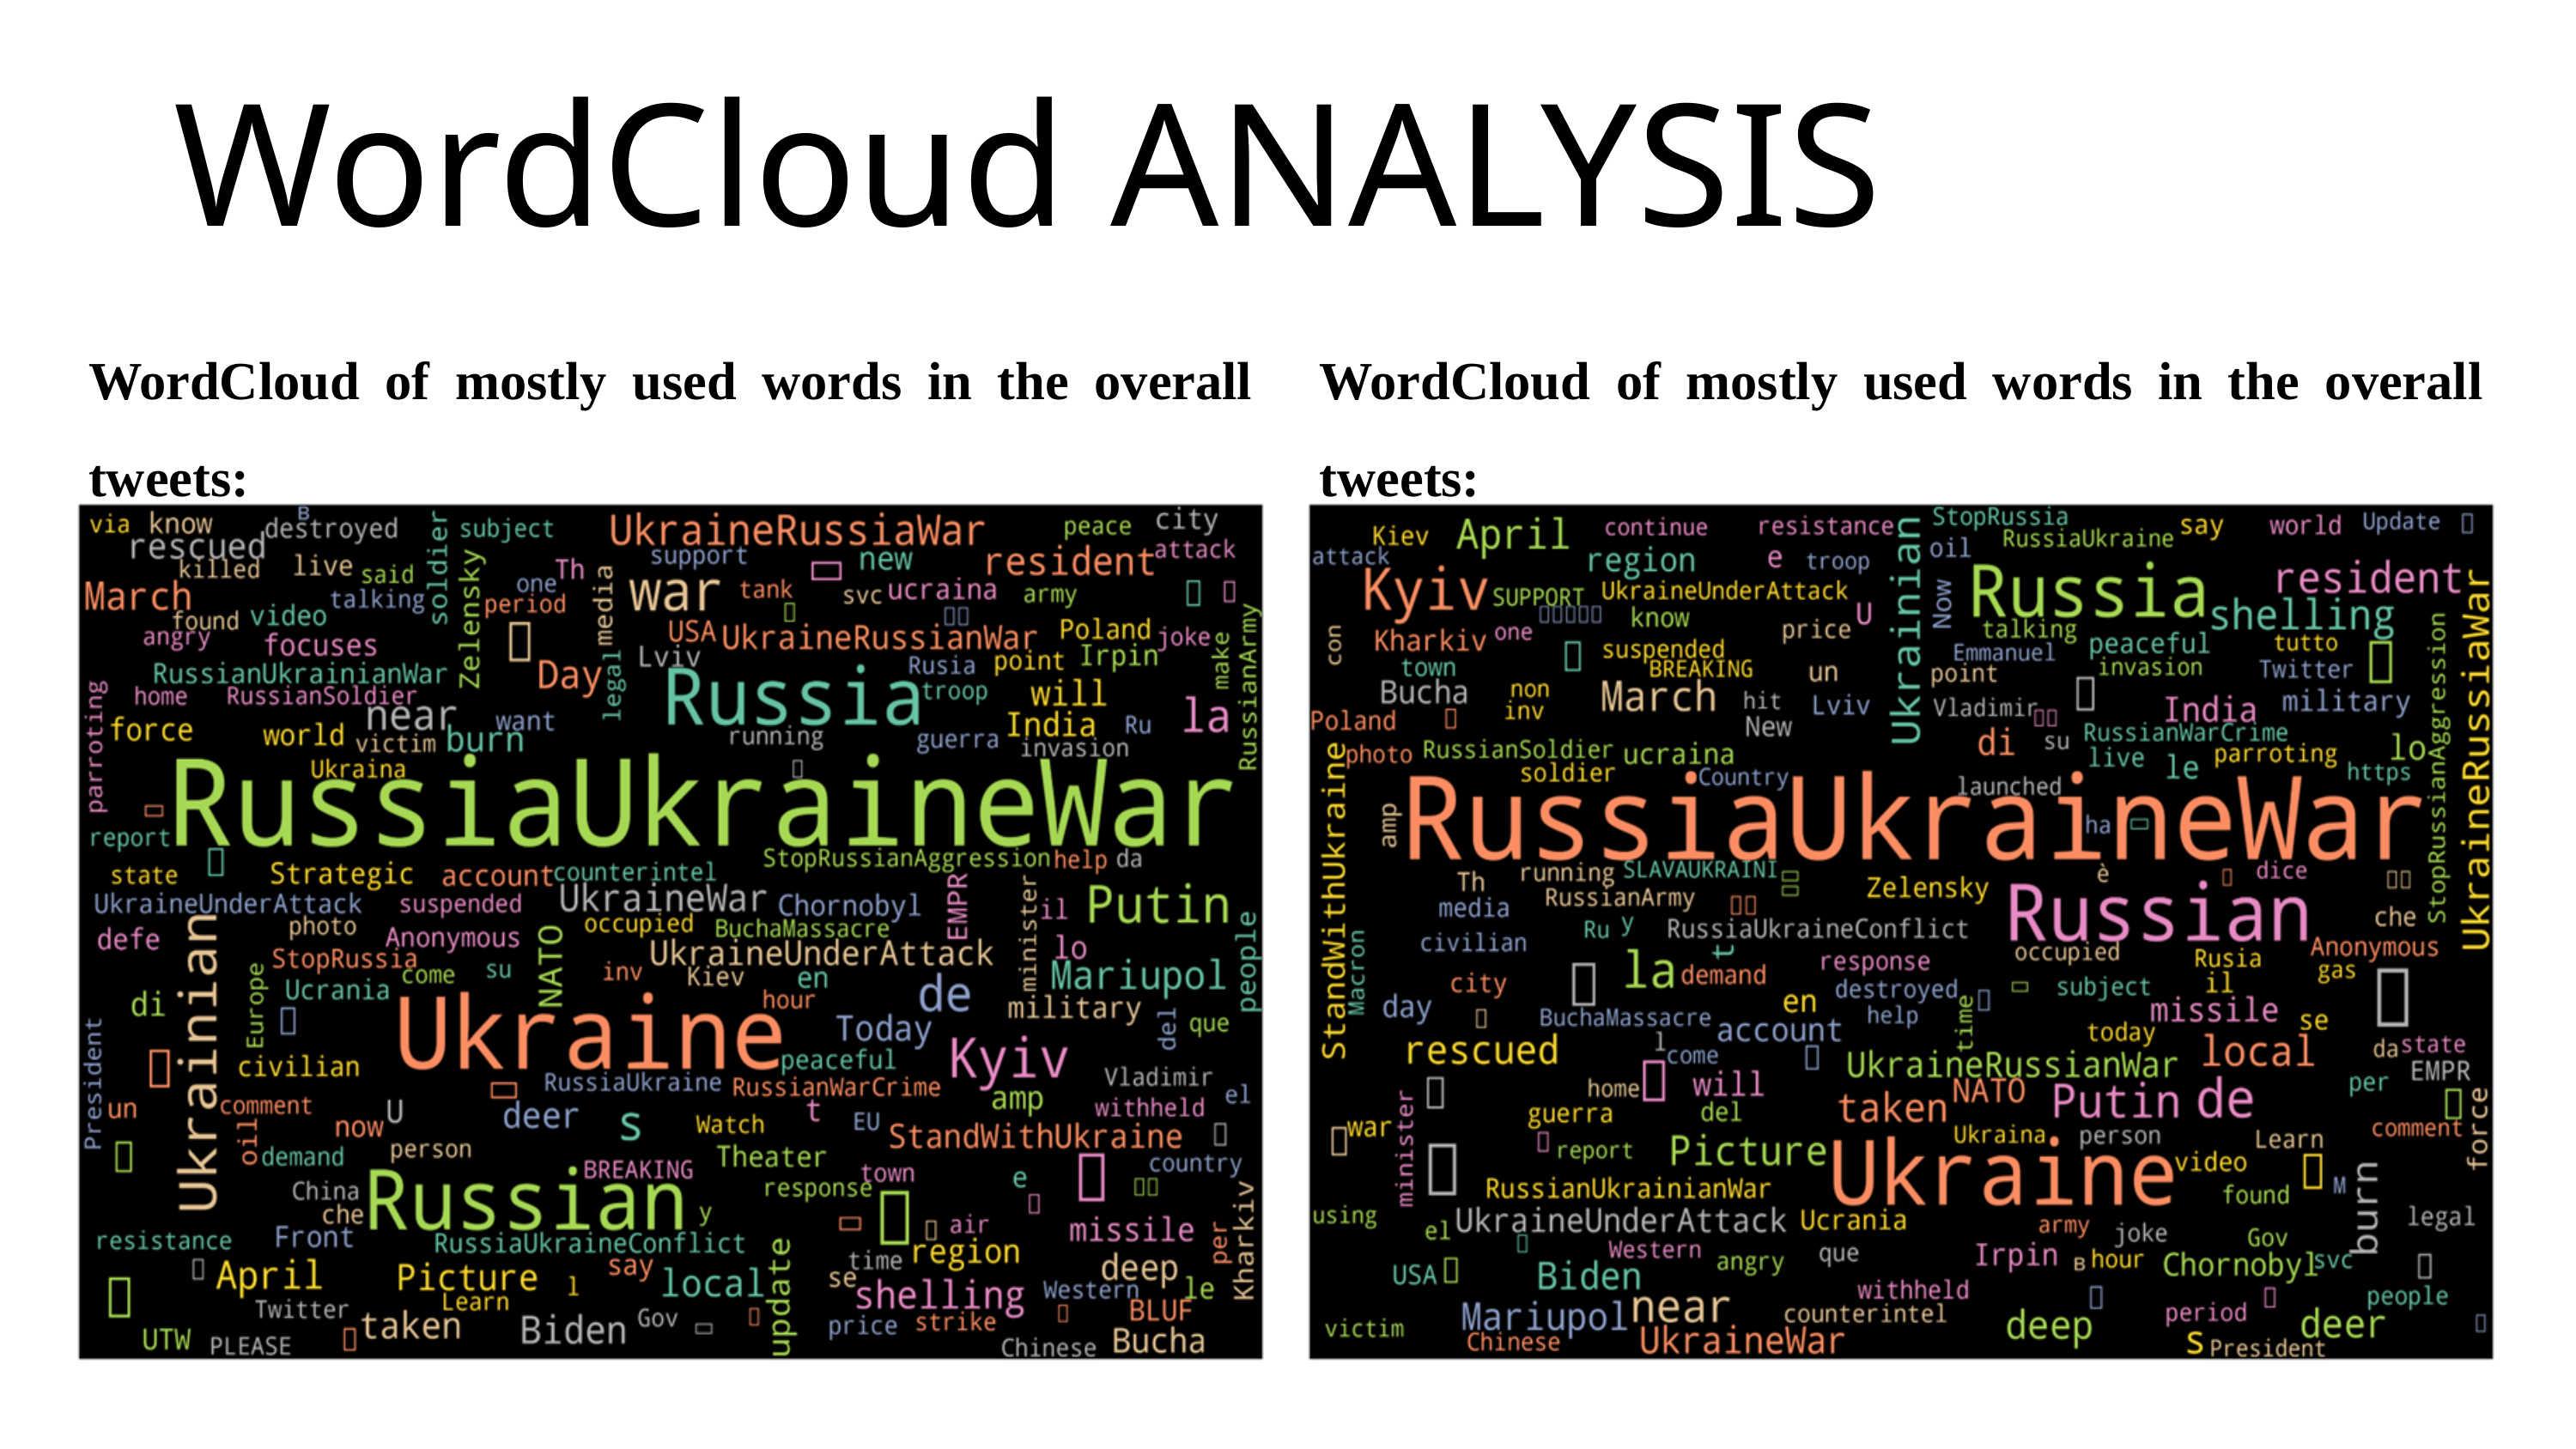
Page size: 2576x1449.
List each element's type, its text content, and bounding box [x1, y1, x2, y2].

text_box WordCloud ANALYSIS [161, 43, 2089, 289]
text_box WordCloud of mostly used words in the overall tweets: [1306, 300, 2497, 501]
picture [1306, 501, 2498, 1363]
text_box WordCloud of mostly used words in the overall tweets: [76, 300, 1267, 501]
picture [76, 501, 1267, 1363]
